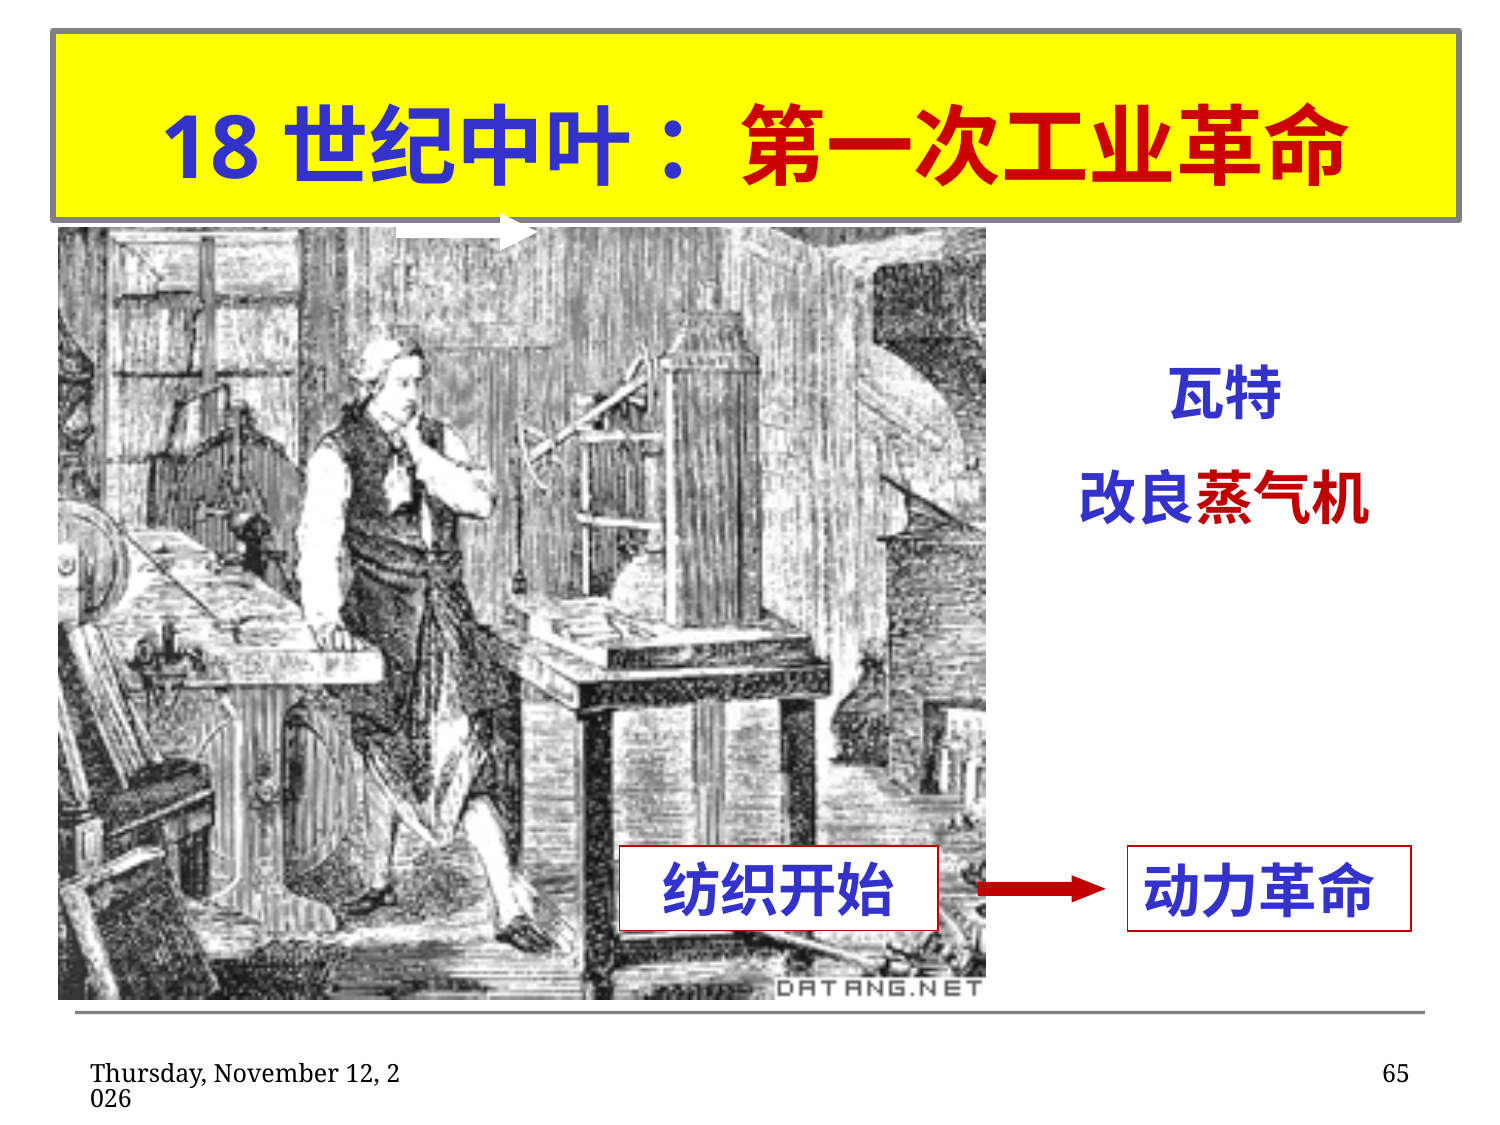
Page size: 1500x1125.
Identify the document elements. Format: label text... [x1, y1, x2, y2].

text_box 瓦特 改良蒸气机 [1045, 313, 1404, 539]
title 18世纪中叶 ：第一次工业革命 [52, 30, 1460, 221]
slide_number 65 [1074, 1023, 1426, 1100]
picture [58, 226, 986, 1000]
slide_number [74, 1023, 426, 1100]
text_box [619, 845, 1412, 933]
